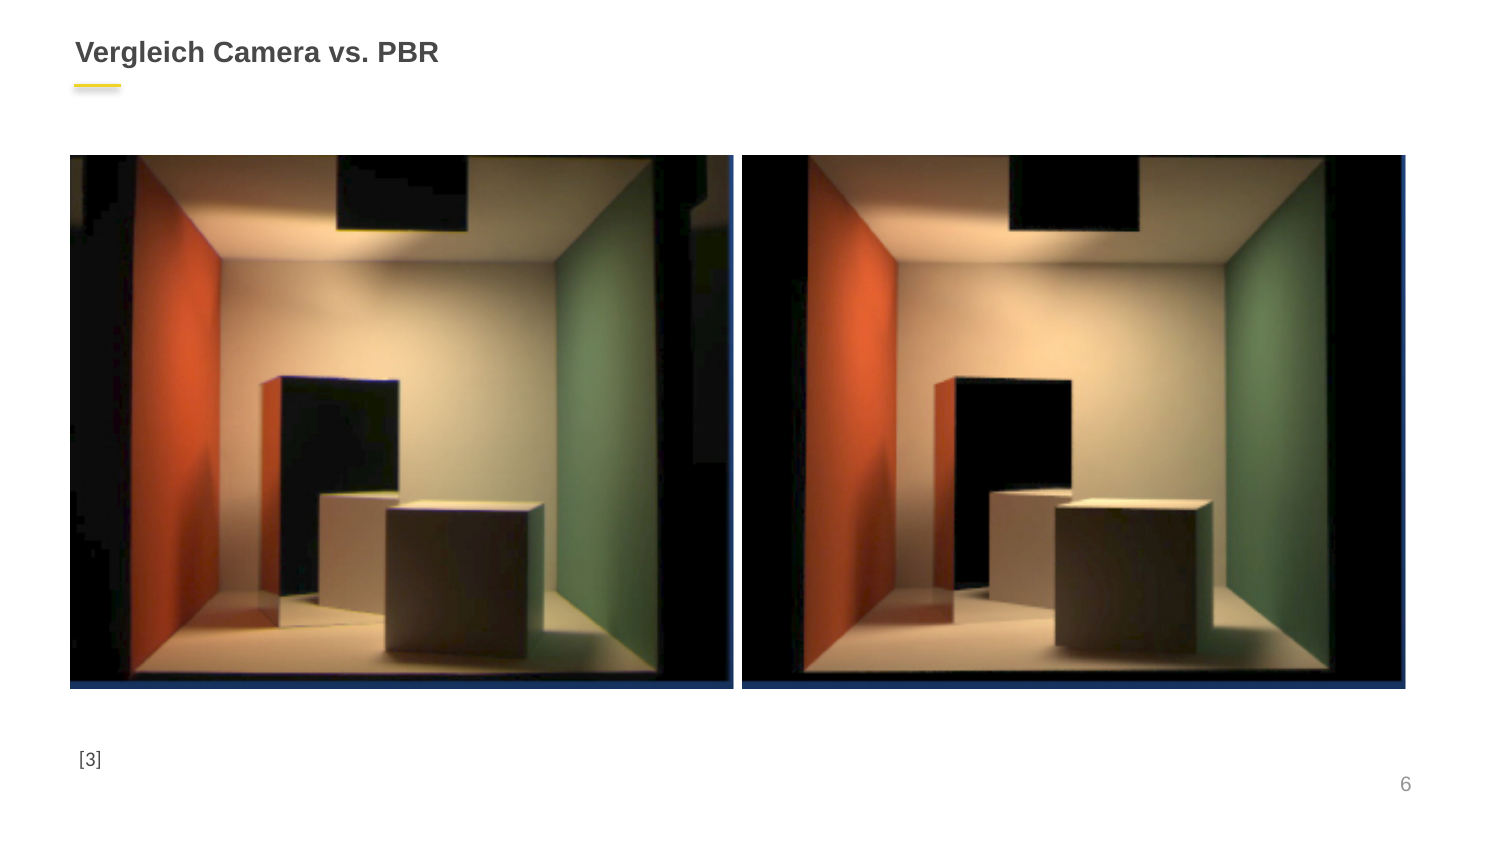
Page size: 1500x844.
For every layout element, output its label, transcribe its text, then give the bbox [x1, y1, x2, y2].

title Vergleich Camera vs. PBR [75, 21, 1419, 80]
text_box [3] [64, 737, 117, 778]
picture [69, 154, 1407, 689]
